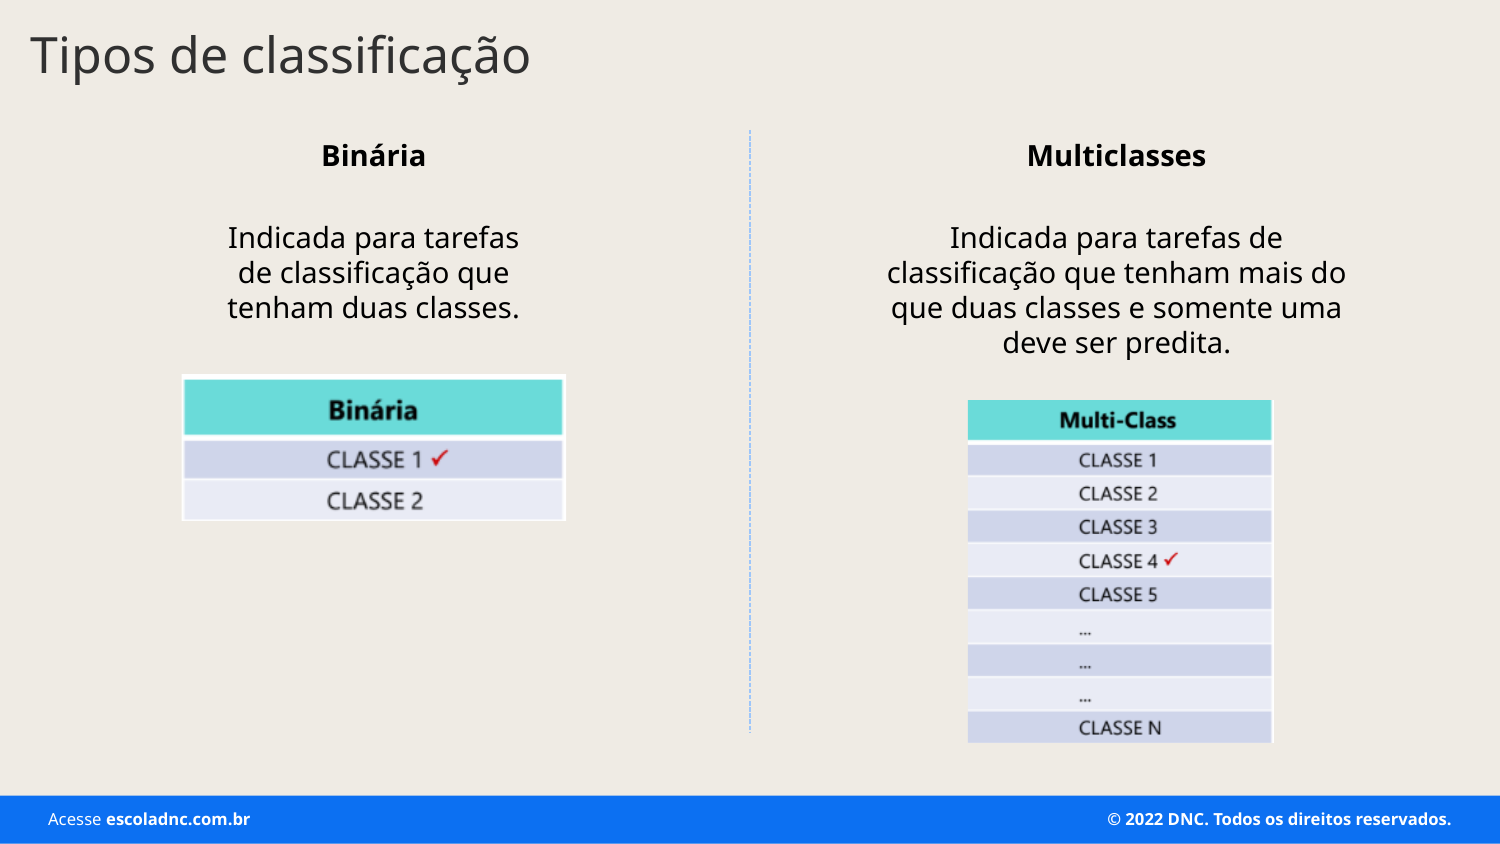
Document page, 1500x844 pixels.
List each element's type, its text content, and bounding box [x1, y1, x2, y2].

title Tipos de classificação [19, 17, 567, 99]
text_box Binária [297, 129, 451, 180]
text_box Indicada para tarefas de classificação que tenham duas classes. [203, 212, 544, 332]
picture [181, 373, 567, 521]
picture [967, 400, 1275, 744]
text_box Multiclasses [983, 129, 1251, 180]
text_box Indicada para tarefas de classificação que tenham mais do que duas classes e somente uma deve ser predita. [864, 212, 1369, 367]
